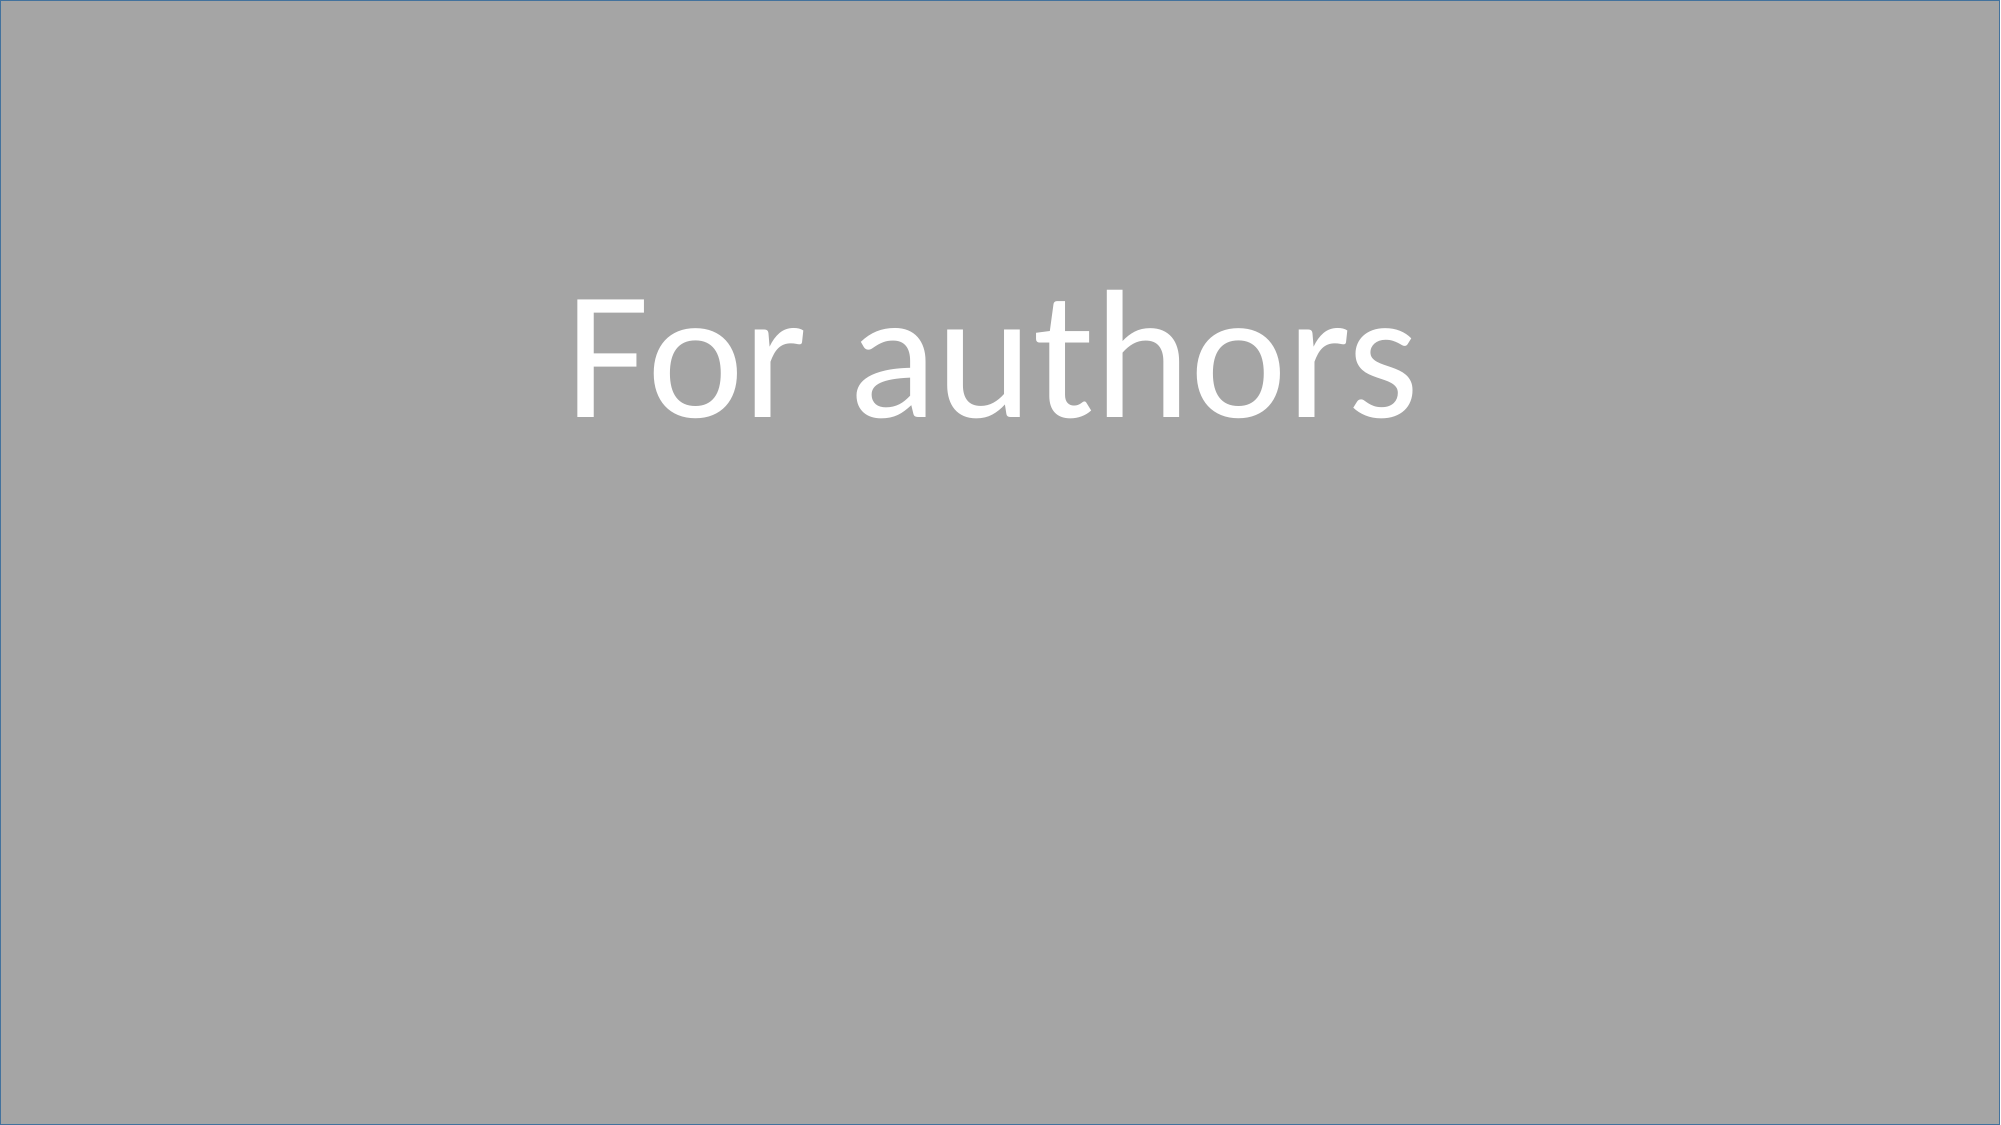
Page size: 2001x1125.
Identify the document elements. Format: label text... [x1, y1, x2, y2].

text_box [0, 0, 2000, 1125]
text_box For authors [360, 227, 1627, 462]
